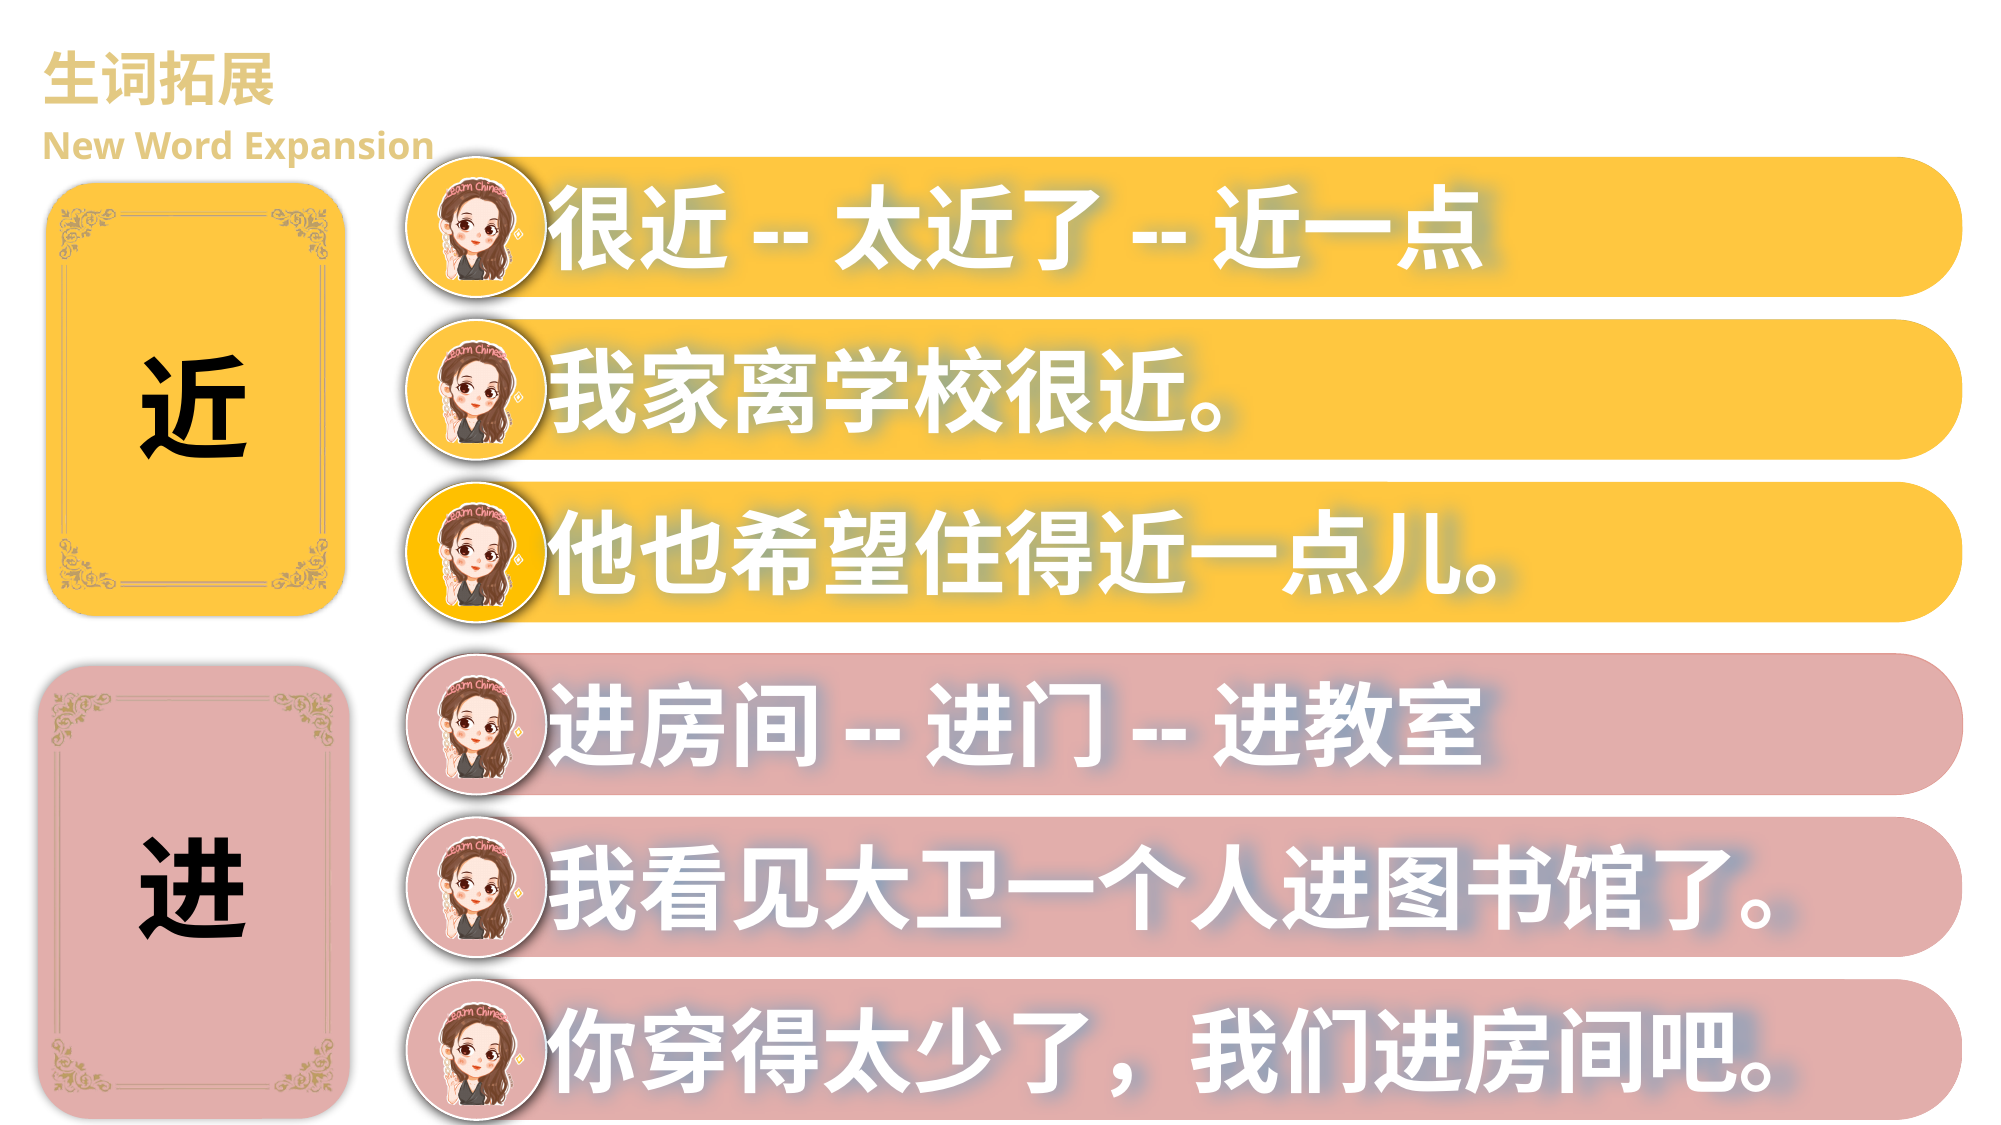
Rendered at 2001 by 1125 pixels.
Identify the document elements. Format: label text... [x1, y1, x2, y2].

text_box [406, 654, 547, 801]
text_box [406, 817, 547, 962]
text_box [406, 319, 546, 466]
text_box New Word Expansion [26, 115, 451, 175]
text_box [406, 482, 546, 629]
text_box 他也希望住得近一点儿。 [546, 488, 1984, 614]
text_box 很近--太近了--近一点 [546, 163, 1972, 289]
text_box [406, 157, 546, 303]
text_box 进房间--进门--进教室 [547, 661, 1963, 786]
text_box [406, 980, 547, 1125]
text_box 我看见大卫一个人进图书馆了。 [547, 823, 1902, 949]
text_box [1939, 994, 1964, 1105]
text_box 生词拓展 [27, 35, 291, 115]
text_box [19, 666, 367, 1119]
text_box [1937, 831, 1964, 943]
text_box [0, 175, 425, 623]
text_box 你穿得太少了，我们进房间吧。 [547, 986, 1902, 1112]
text_box 我家离学校很近。 [546, 326, 2000, 451]
